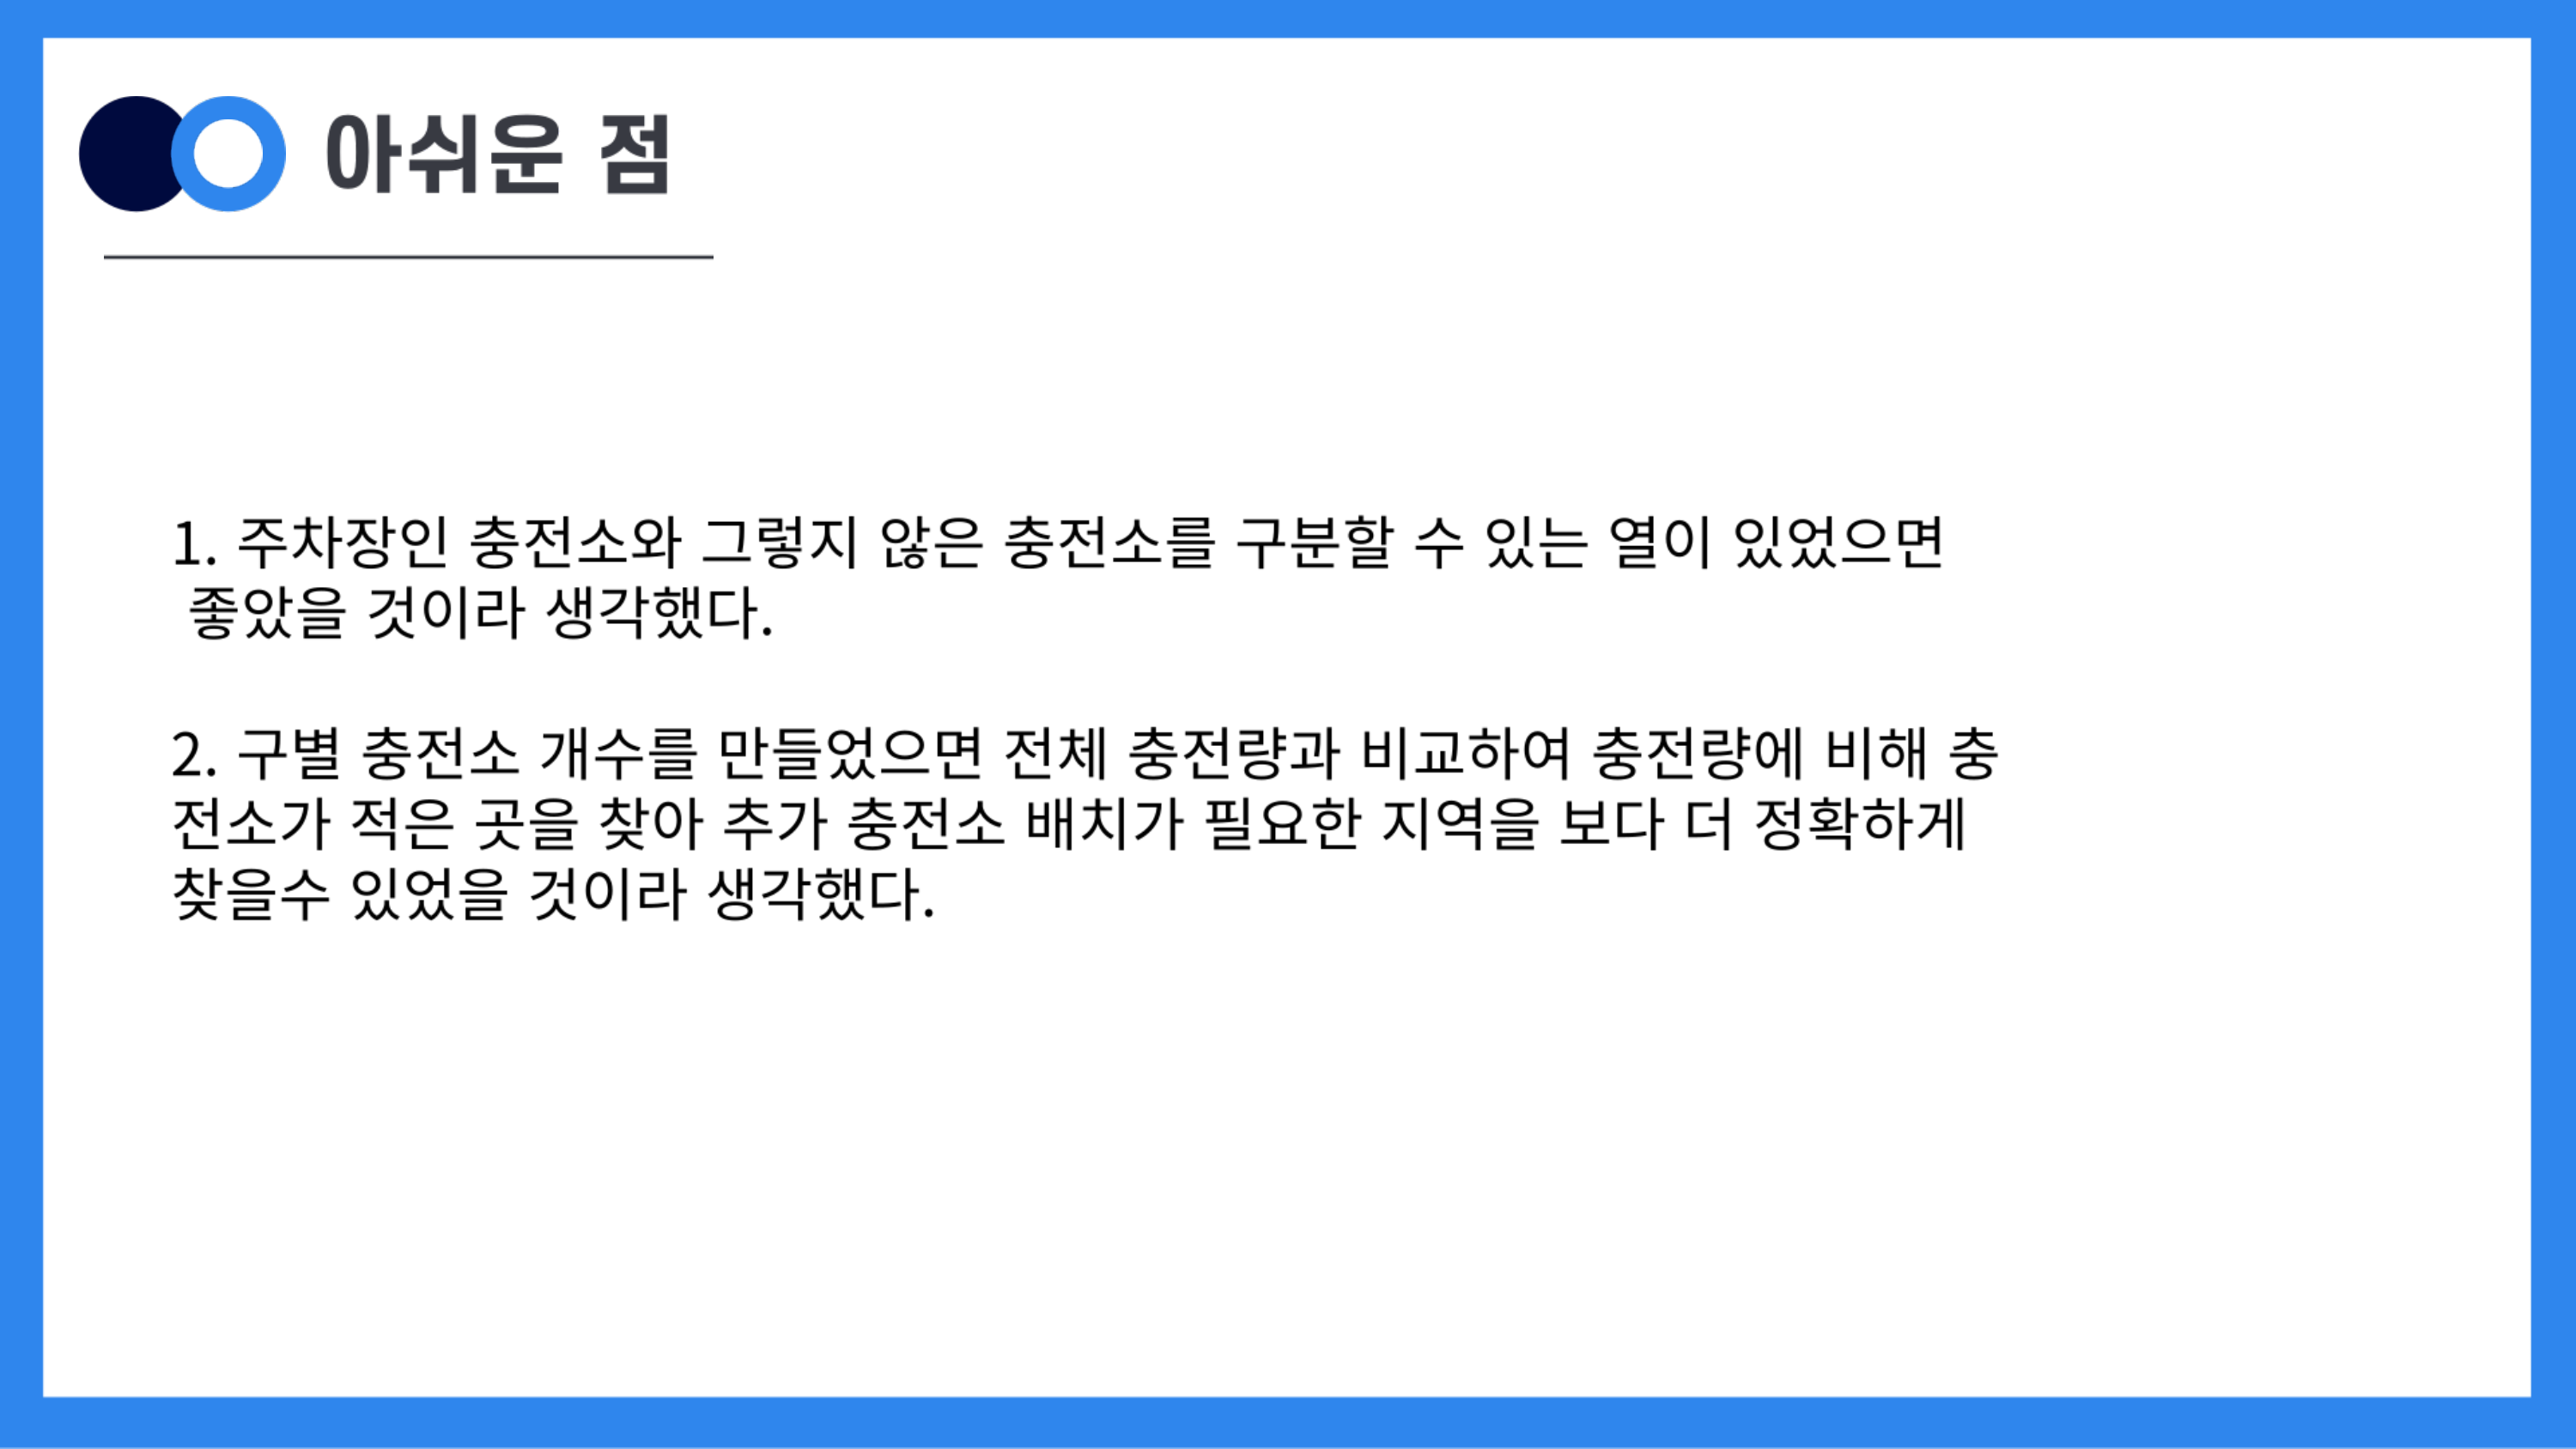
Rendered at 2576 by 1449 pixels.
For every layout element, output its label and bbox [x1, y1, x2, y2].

text_box [77, 96, 167, 213]
picture [161, 491, 2027, 949]
text_box [169, 96, 268, 213]
text_box [0, 0, 2576, 1449]
picture [272, 83, 708, 233]
text_box [104, 251, 714, 265]
